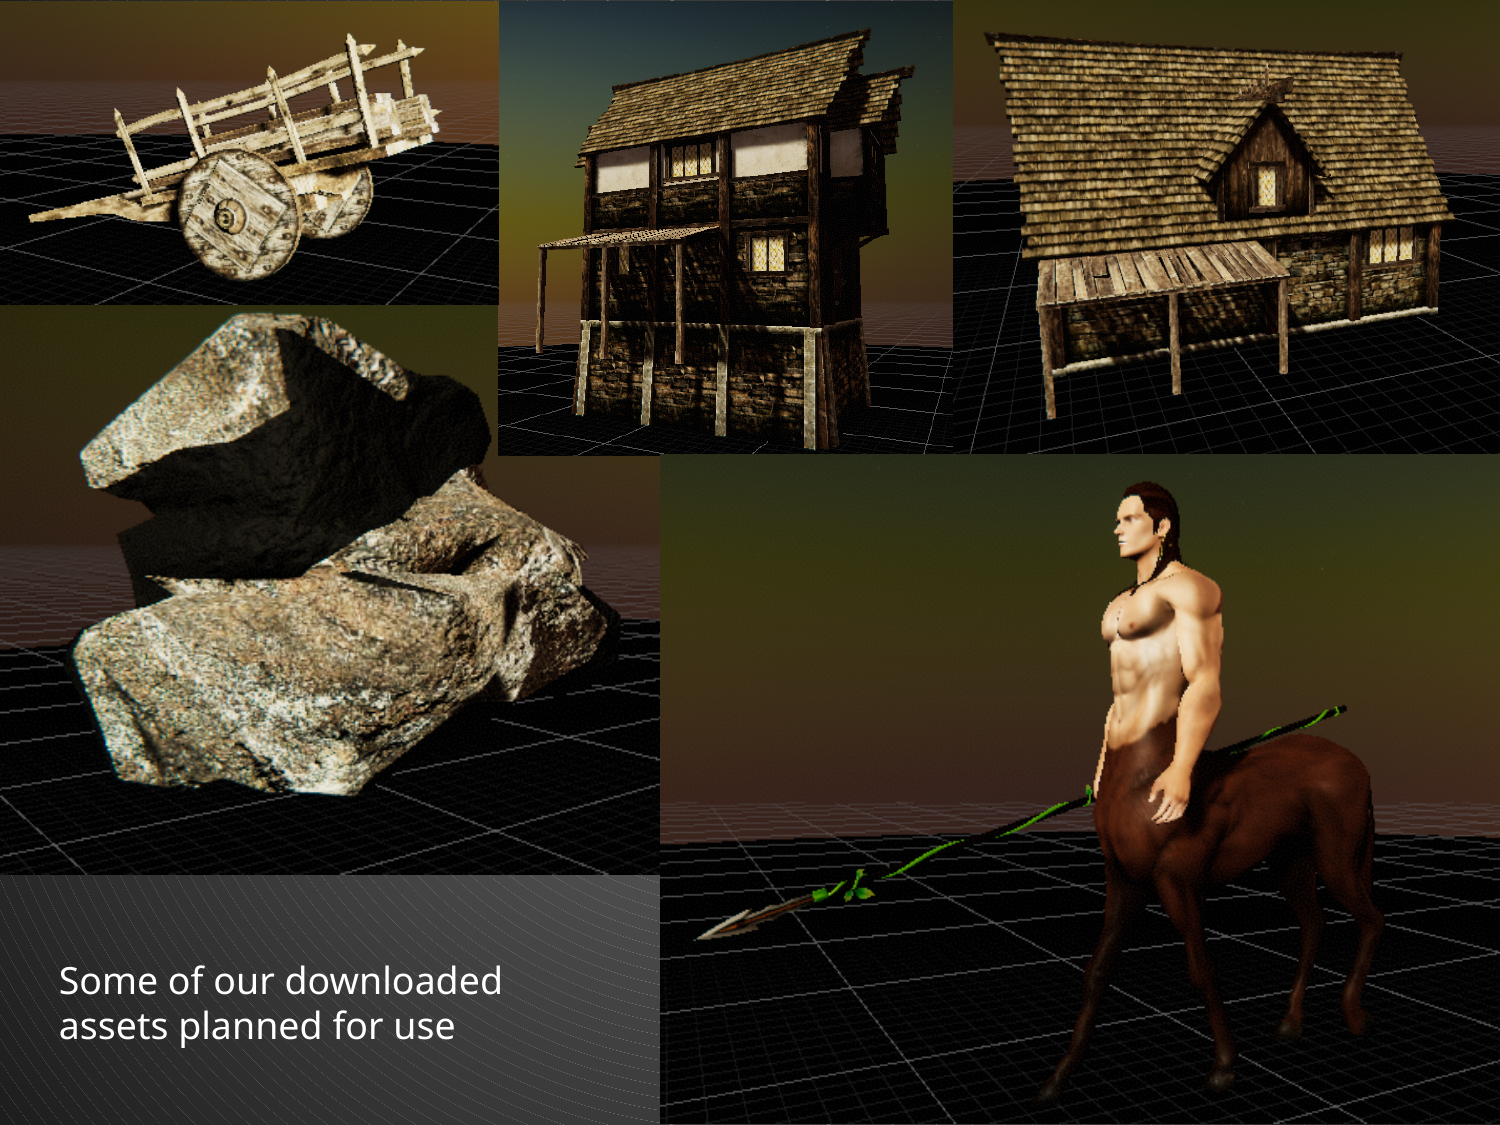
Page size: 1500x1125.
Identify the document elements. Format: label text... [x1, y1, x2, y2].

picture [0, 0, 1500, 1124]
list Some of our downloaded assets planned for use [58, 957, 602, 1085]
